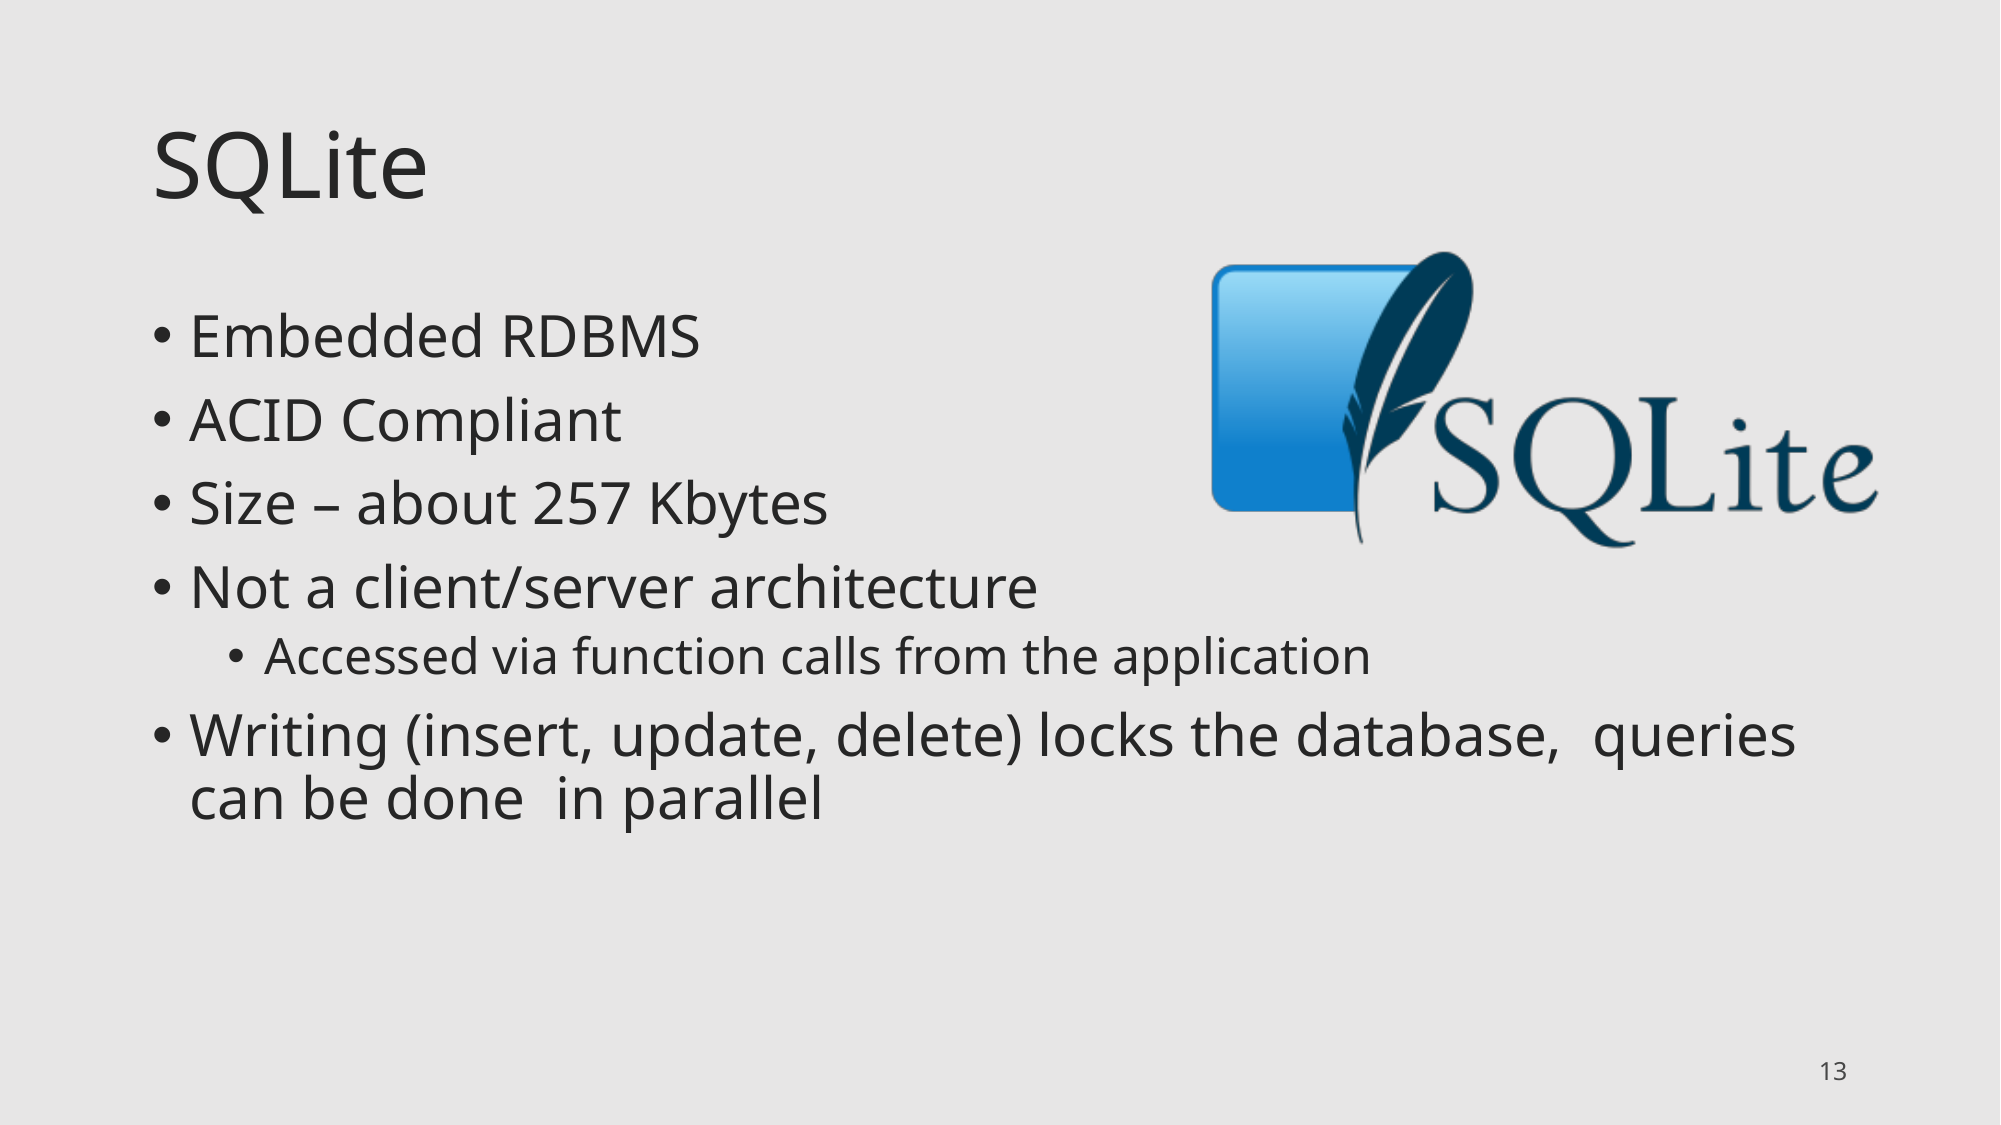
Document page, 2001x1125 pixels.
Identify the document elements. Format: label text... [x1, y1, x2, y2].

picture [1194, 234, 1897, 567]
title SQLite [137, 59, 1863, 278]
slide_number 13 [1412, 1042, 1863, 1103]
list Embedded RDBMS ACID Compliant Size – about 257 Kbytes Not a client/server architecture Accessed via function calls from the application Writing (insert, update, delete) locks the database, queries can be done in parallel [137, 299, 1863, 1014]
